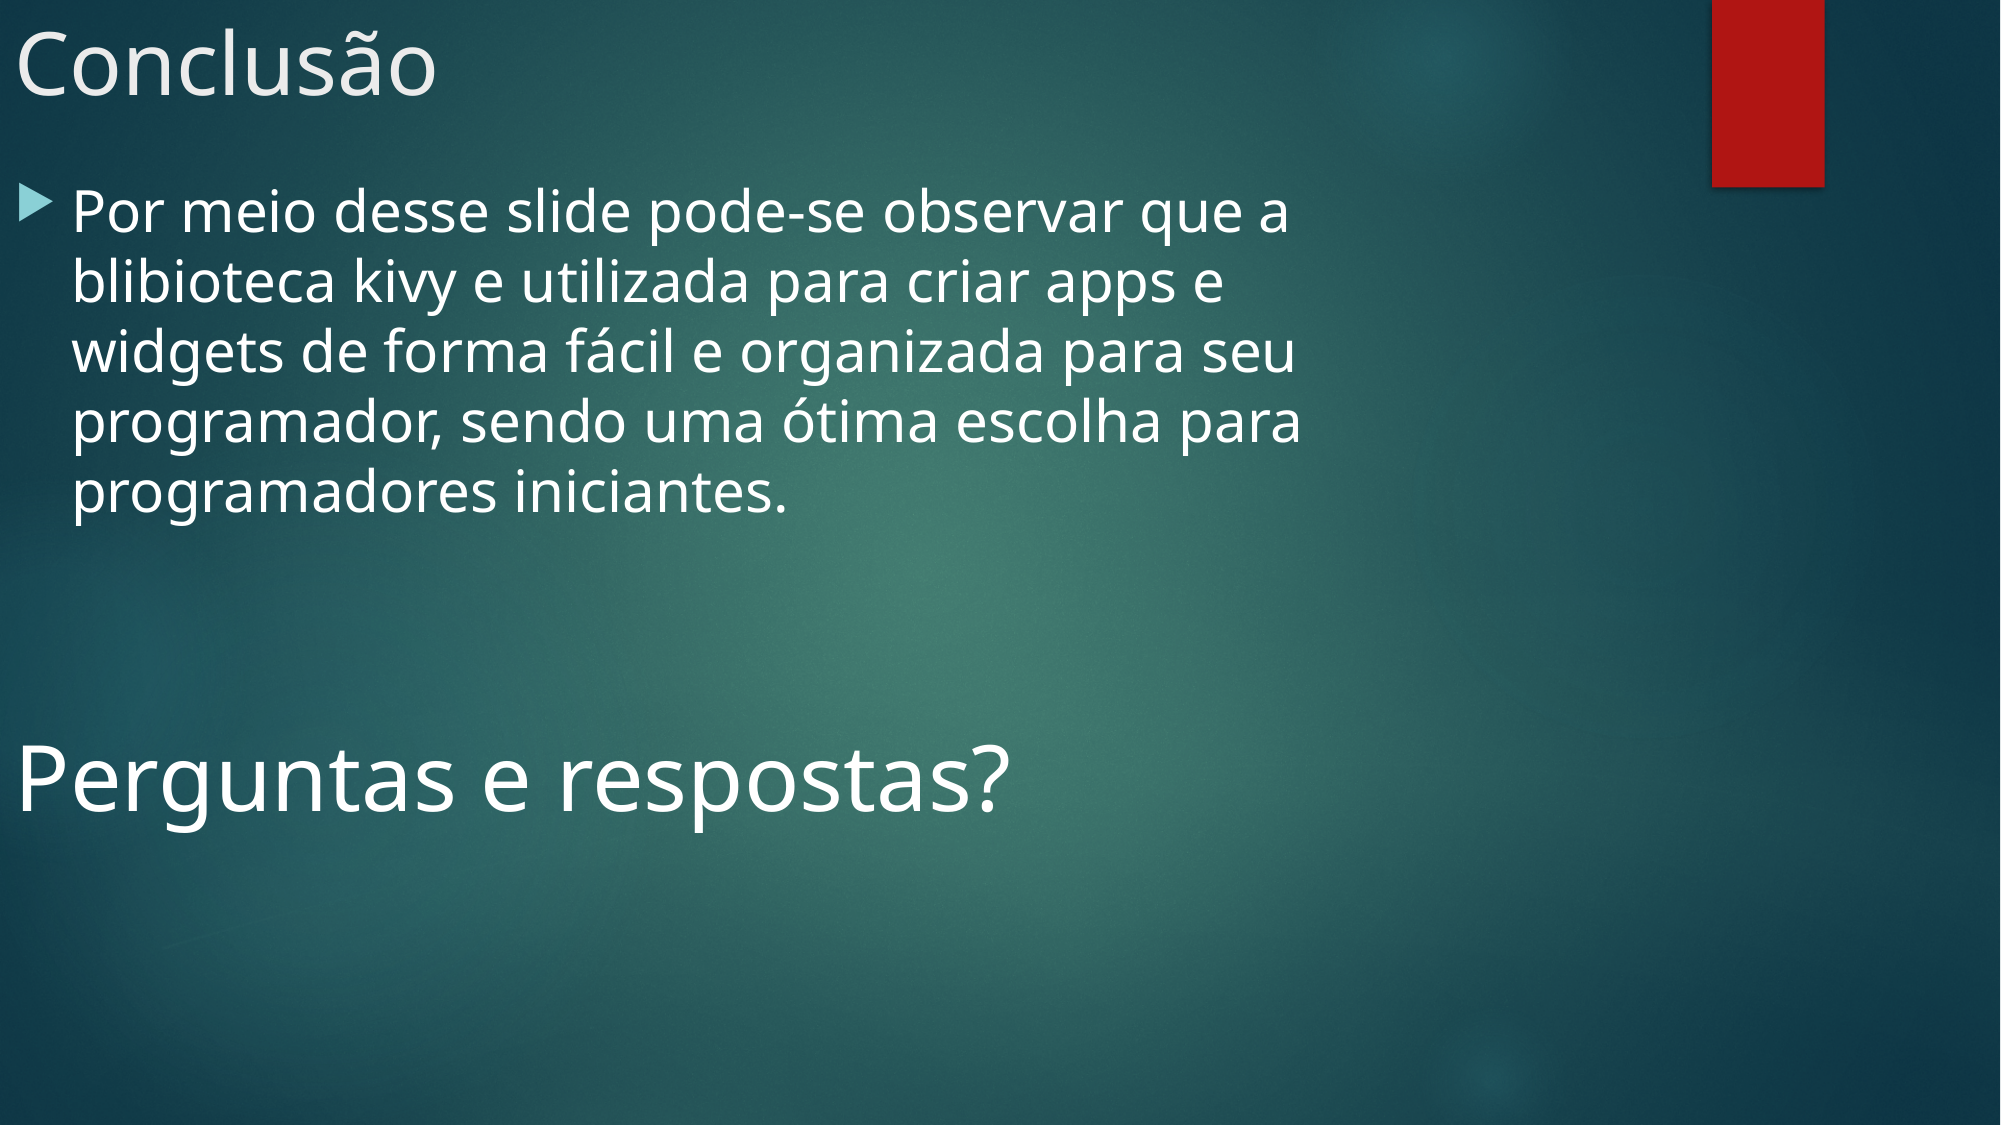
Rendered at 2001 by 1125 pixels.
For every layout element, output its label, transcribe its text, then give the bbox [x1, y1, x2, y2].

list Por meio desse slide pode-se observar que a blibioteca kivy e utilizada para criar apps e widgets de forma fácil e organizada para seu programador, sendo uma ótima escolha para programadores iniciantes. [0, 166, 1468, 855]
title Conclusão [0, 0, 1543, 230]
text_box Perguntas e respostas? [0, 712, 1334, 838]
picture [0, 0, 2001, 1125]
